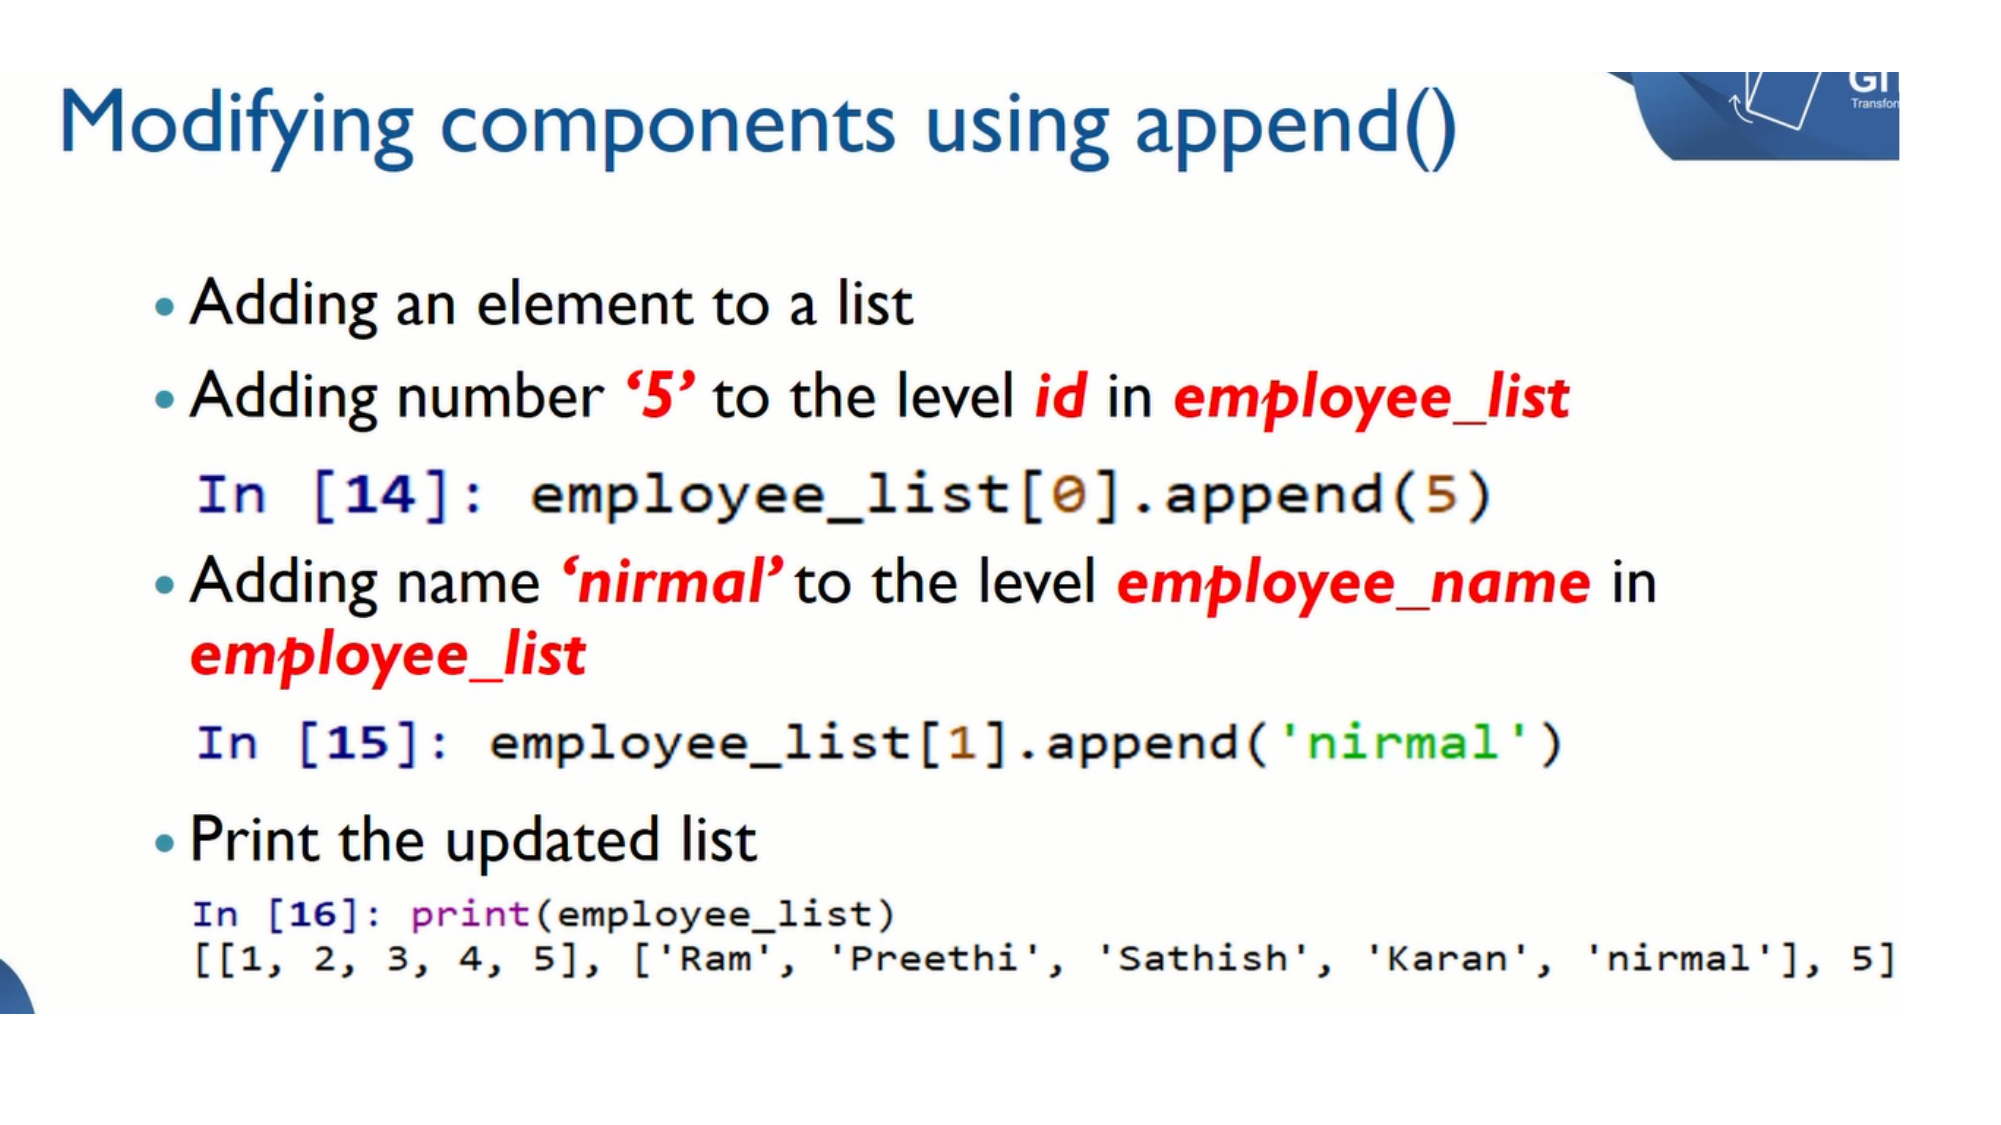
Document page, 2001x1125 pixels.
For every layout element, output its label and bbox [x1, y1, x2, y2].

picture [0, 72, 1900, 1014]
